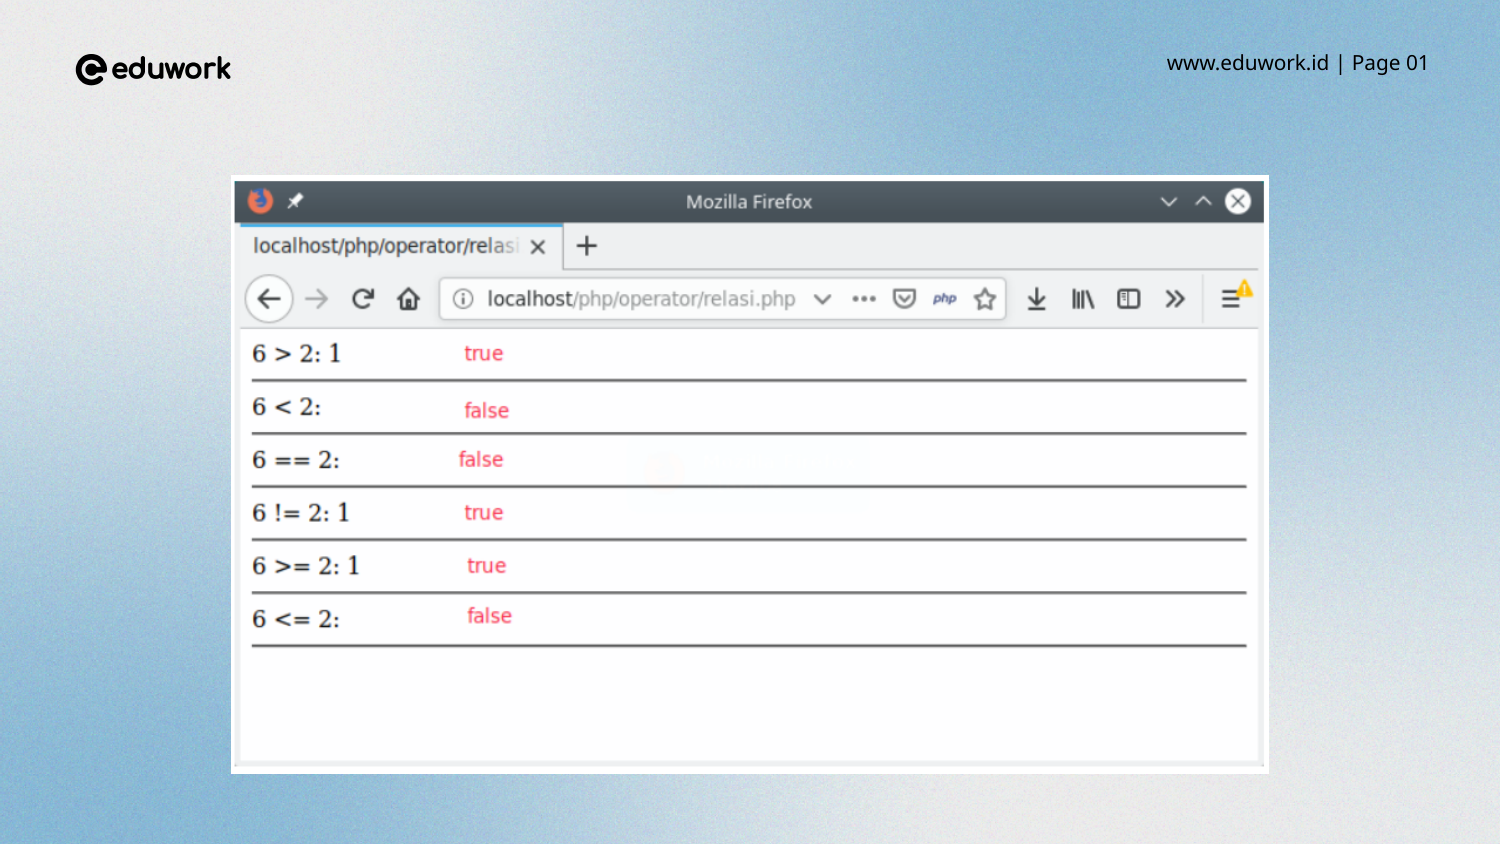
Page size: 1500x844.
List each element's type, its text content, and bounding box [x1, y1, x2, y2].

picture [0, 0, 1500, 844]
text_box www.eduwork.id | Page 01 [1134, 37, 1445, 88]
